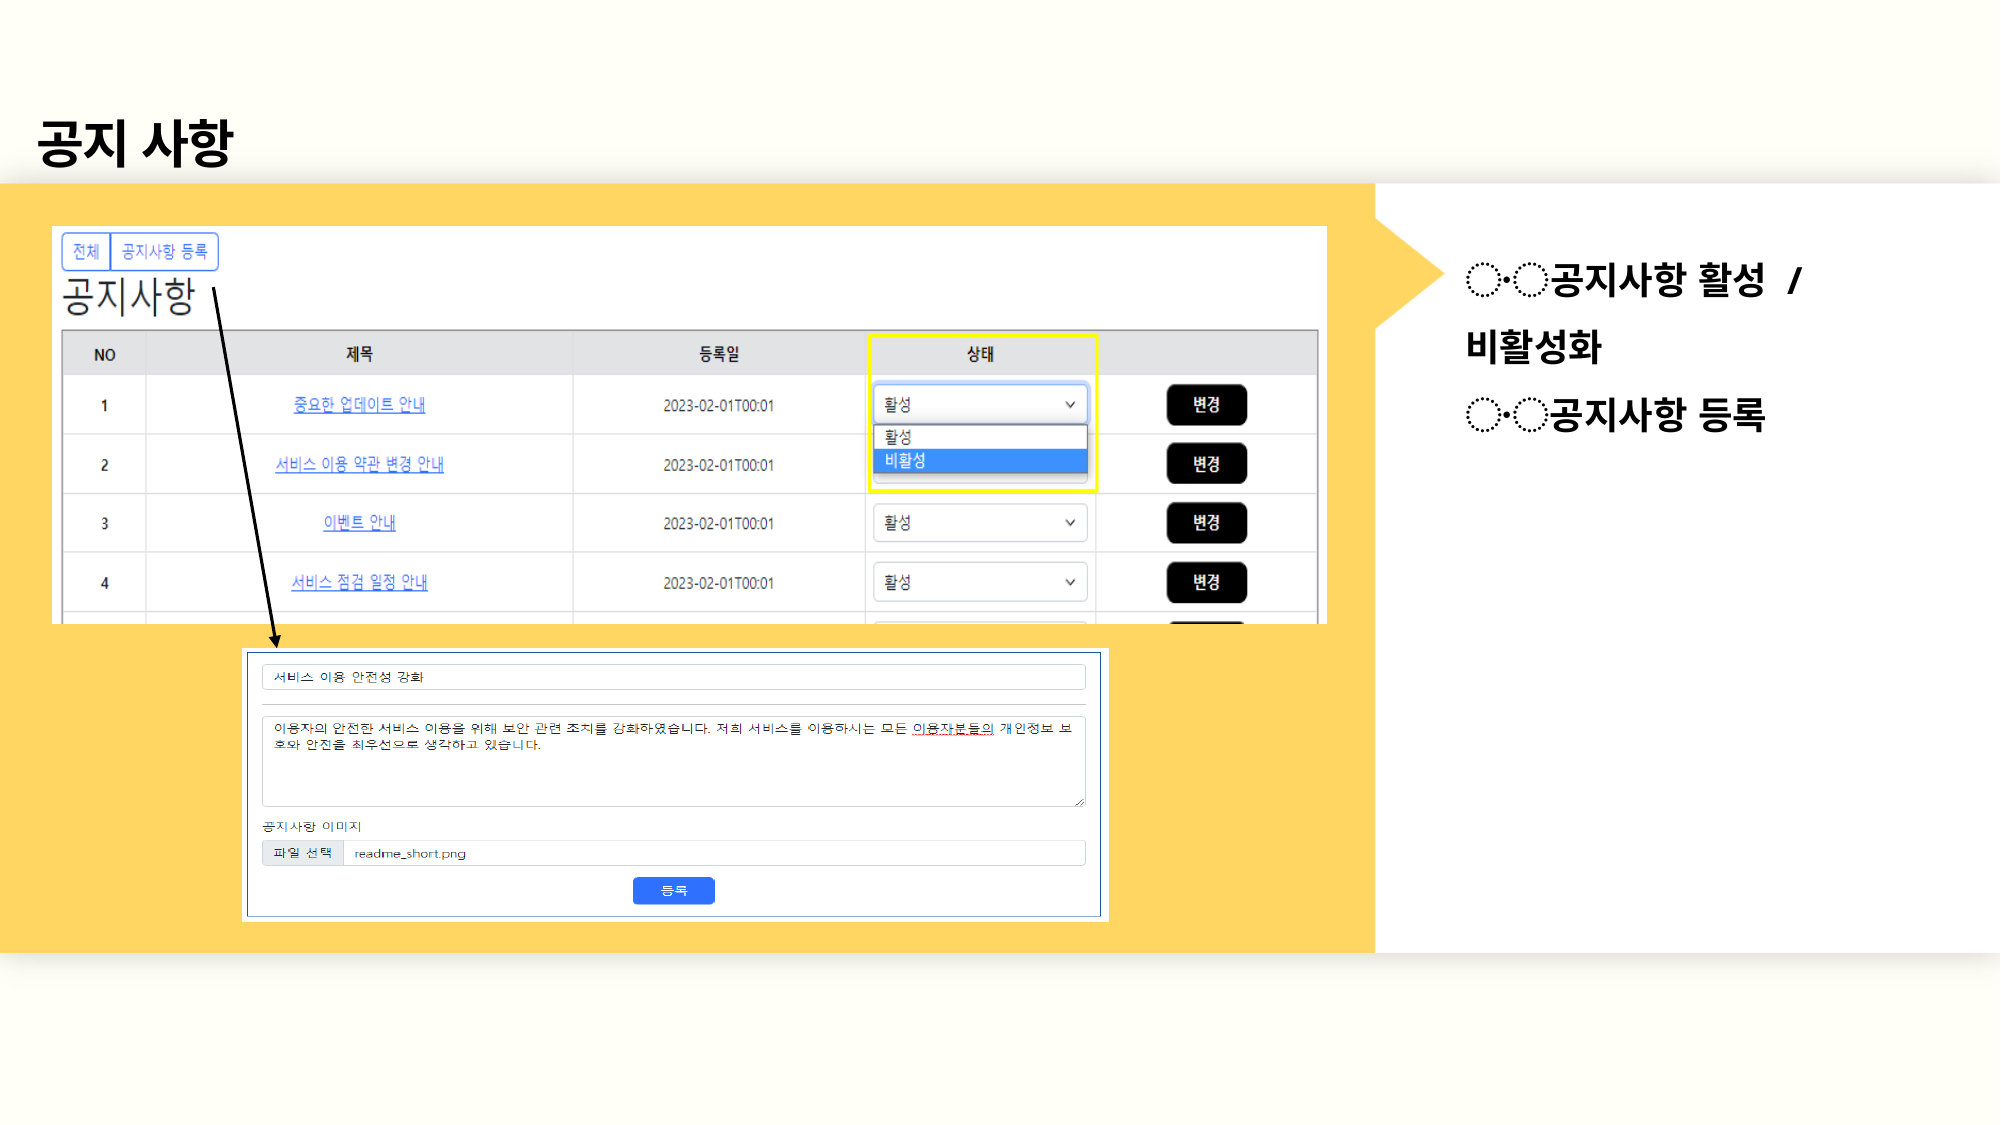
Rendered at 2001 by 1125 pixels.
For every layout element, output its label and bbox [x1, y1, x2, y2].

text_box [213, 287, 277, 649]
picture [0, 0, 2000, 1125]
